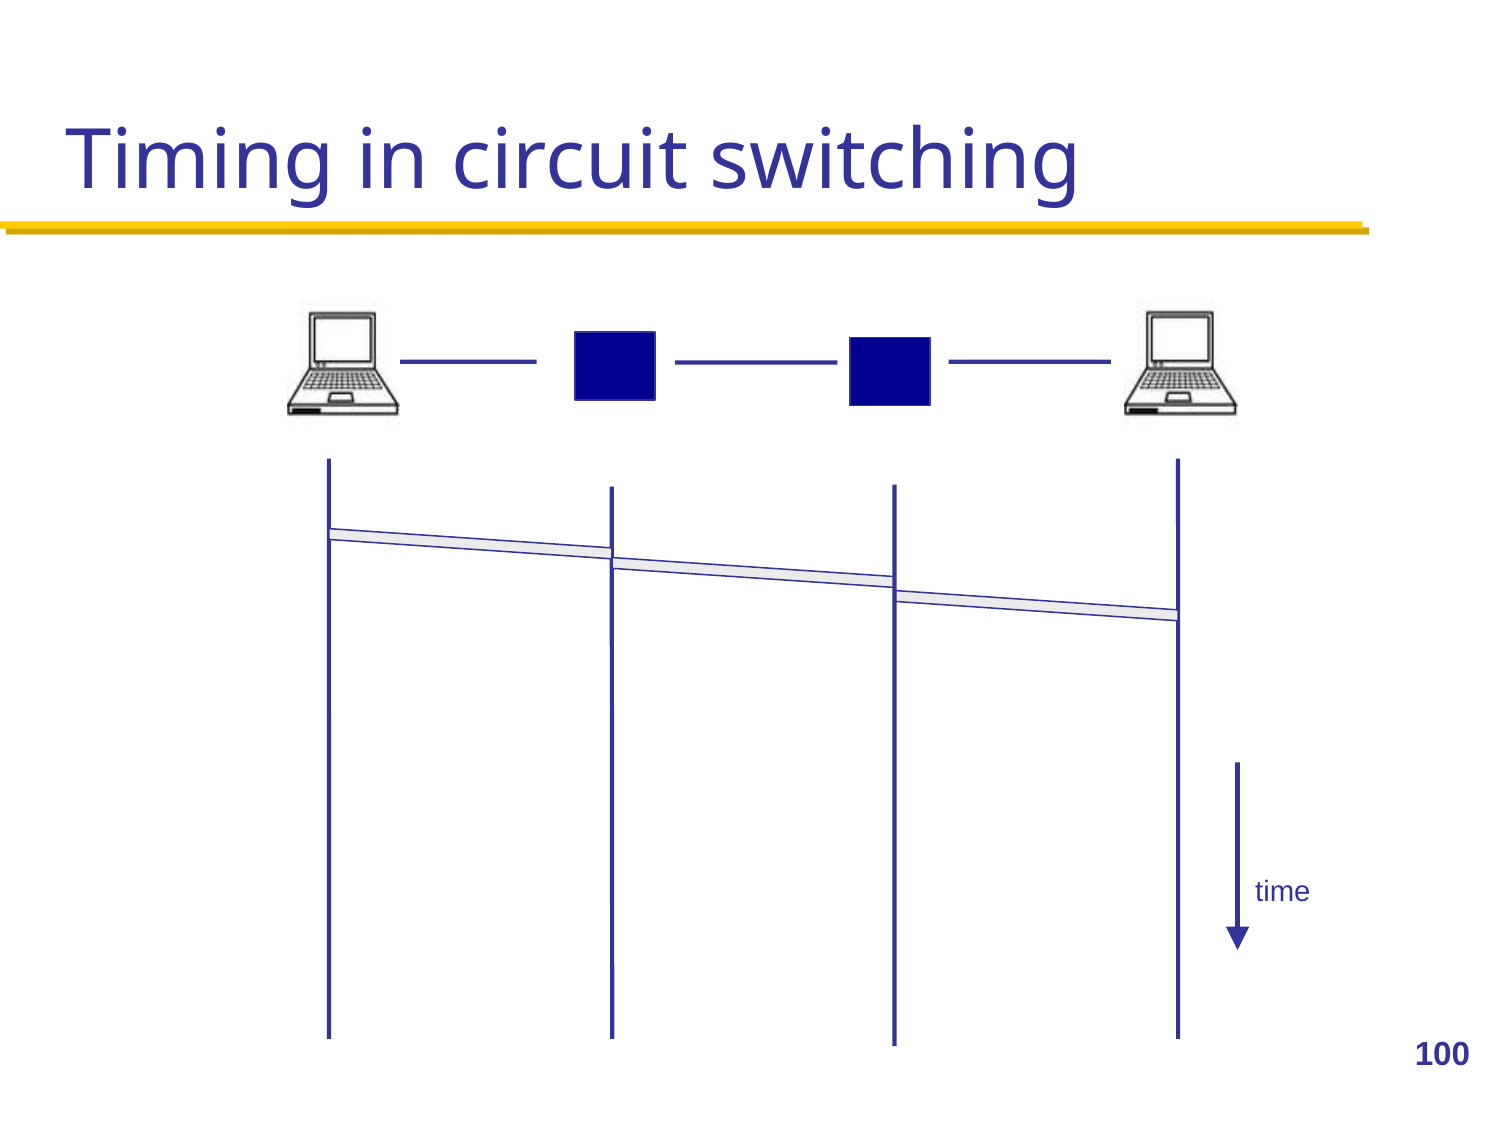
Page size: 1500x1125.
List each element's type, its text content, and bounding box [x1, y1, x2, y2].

text_box [895, 590, 1179, 621]
text_box [328, 528, 612, 559]
text_box [611, 557, 894, 588]
picture [286, 300, 401, 426]
picture [1124, 299, 1238, 425]
text_box time [1240, 864, 1326, 915]
slide_number 100 [1400, 1025, 1500, 1100]
text_box [574, 331, 656, 400]
text_box [849, 337, 931, 406]
title Timing in circuit switching [49, 24, 1451, 213]
text_box [1227, 762, 1248, 950]
